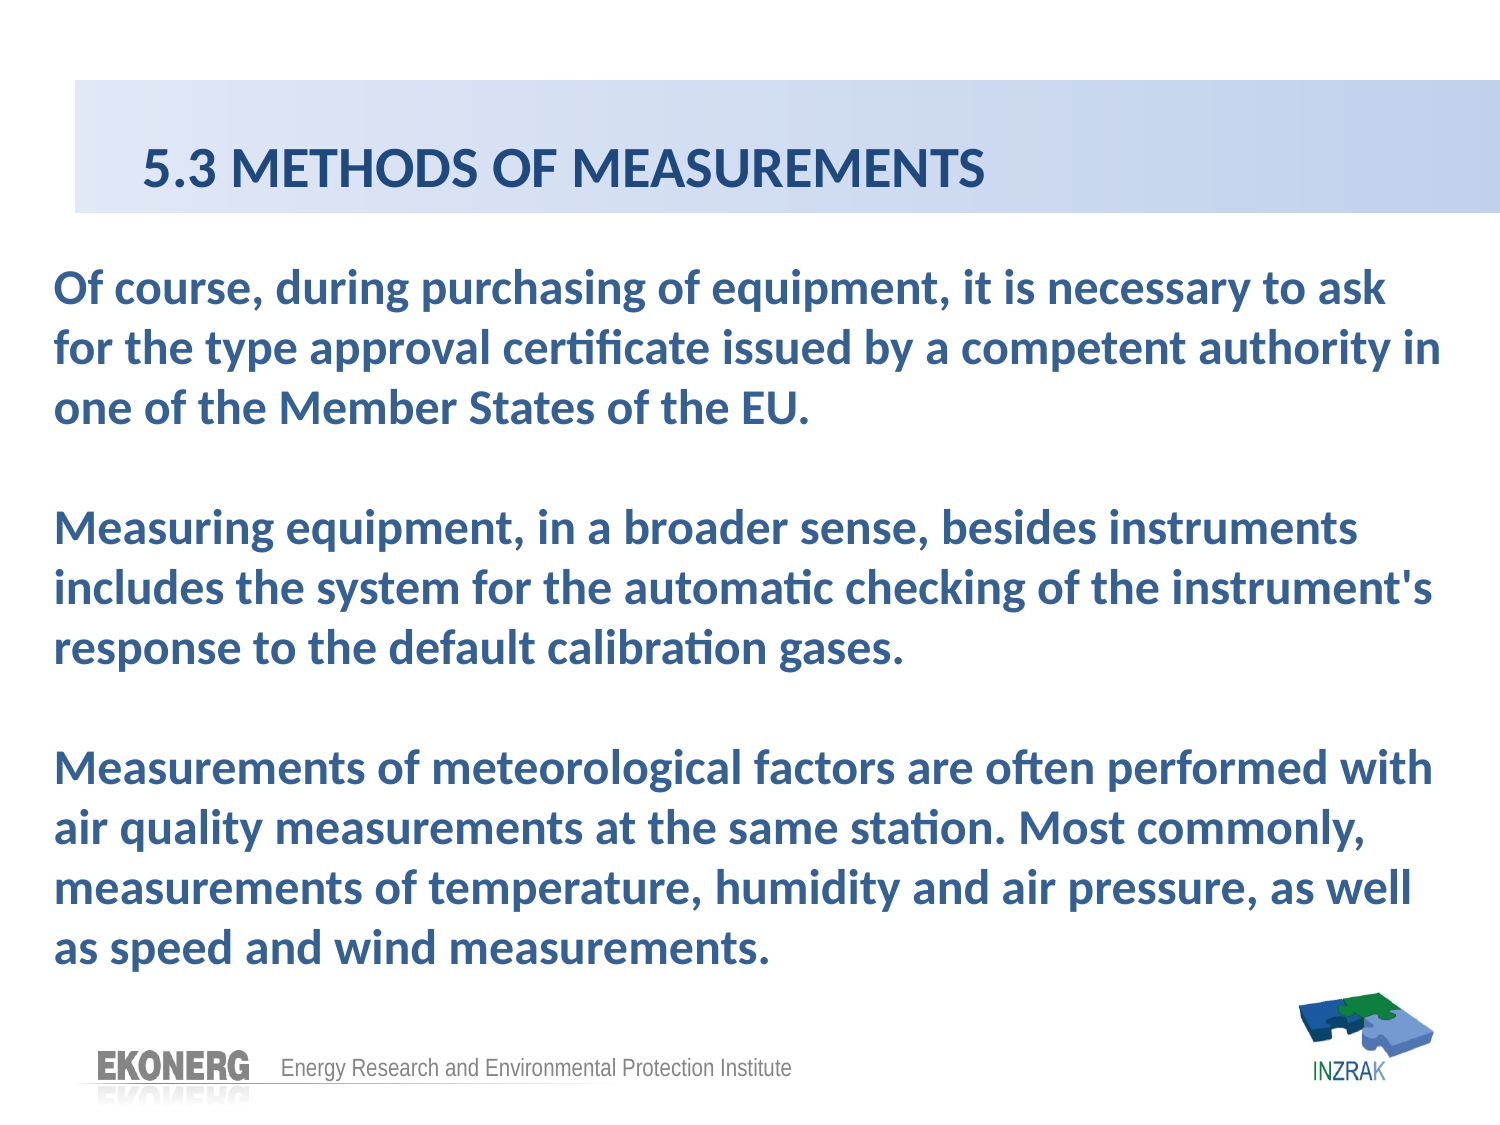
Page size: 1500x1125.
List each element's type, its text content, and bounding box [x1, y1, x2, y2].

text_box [61, 1038, 929, 1112]
text_box Of course, during purchasing of equipment, it is necessary to ask for the type approval certificate issued by a competent authority in one of the Member States of the EU. Measuring equipment, in a broader sense, besides instruments includes the system for the automatic checking of the instrument's response to the default calibration gases. Measurements of meteorological factors are often performed with air quality measurements at the same station. Most commonly, measurements of temperature, humidity and air pressure, as well as speed and wind measurements. [38, 246, 1463, 982]
title 5.3 METHODS OF MEASUREMENTS [75, 80, 1500, 213]
picture [1298, 992, 1434, 1088]
